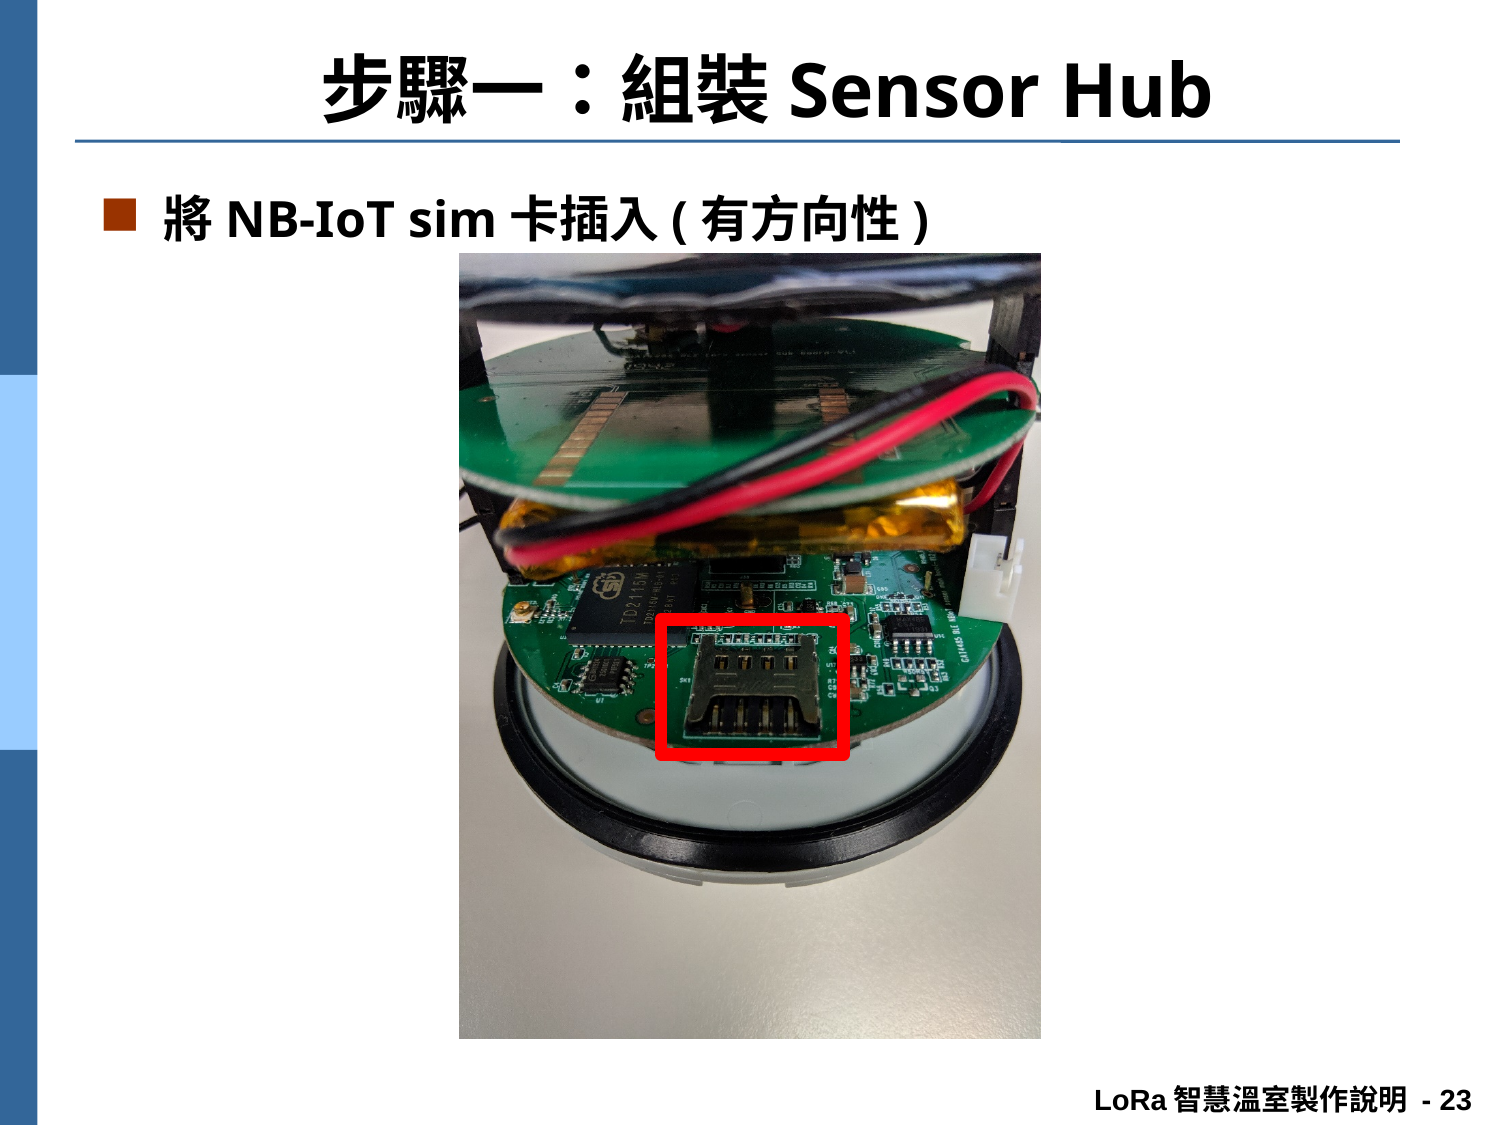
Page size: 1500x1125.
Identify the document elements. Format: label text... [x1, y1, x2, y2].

picture [458, 253, 1042, 1040]
title 步驟一：組裝Sensor Hub [92, 45, 1443, 141]
list 將NB-IoT sim卡插入(有方向性) [92, 179, 1443, 924]
